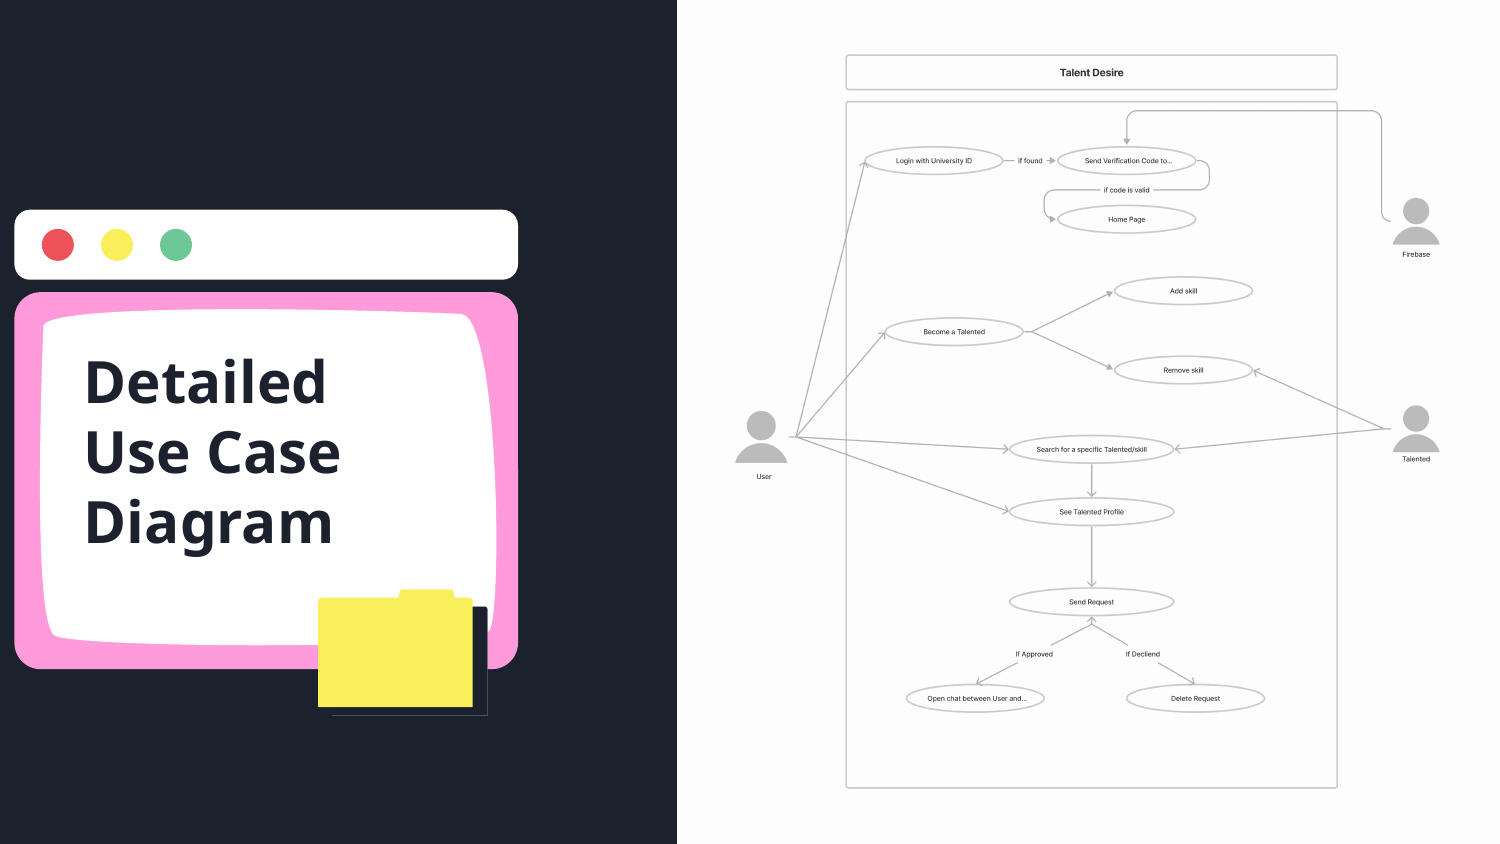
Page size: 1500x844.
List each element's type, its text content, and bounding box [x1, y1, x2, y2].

text_box [39, 309, 497, 646]
title Detailed Use Case Diagram [69, 330, 464, 632]
text_box [14, 292, 519, 670]
text_box [318, 589, 473, 708]
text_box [14, 209, 519, 280]
picture [677, 0, 1500, 844]
